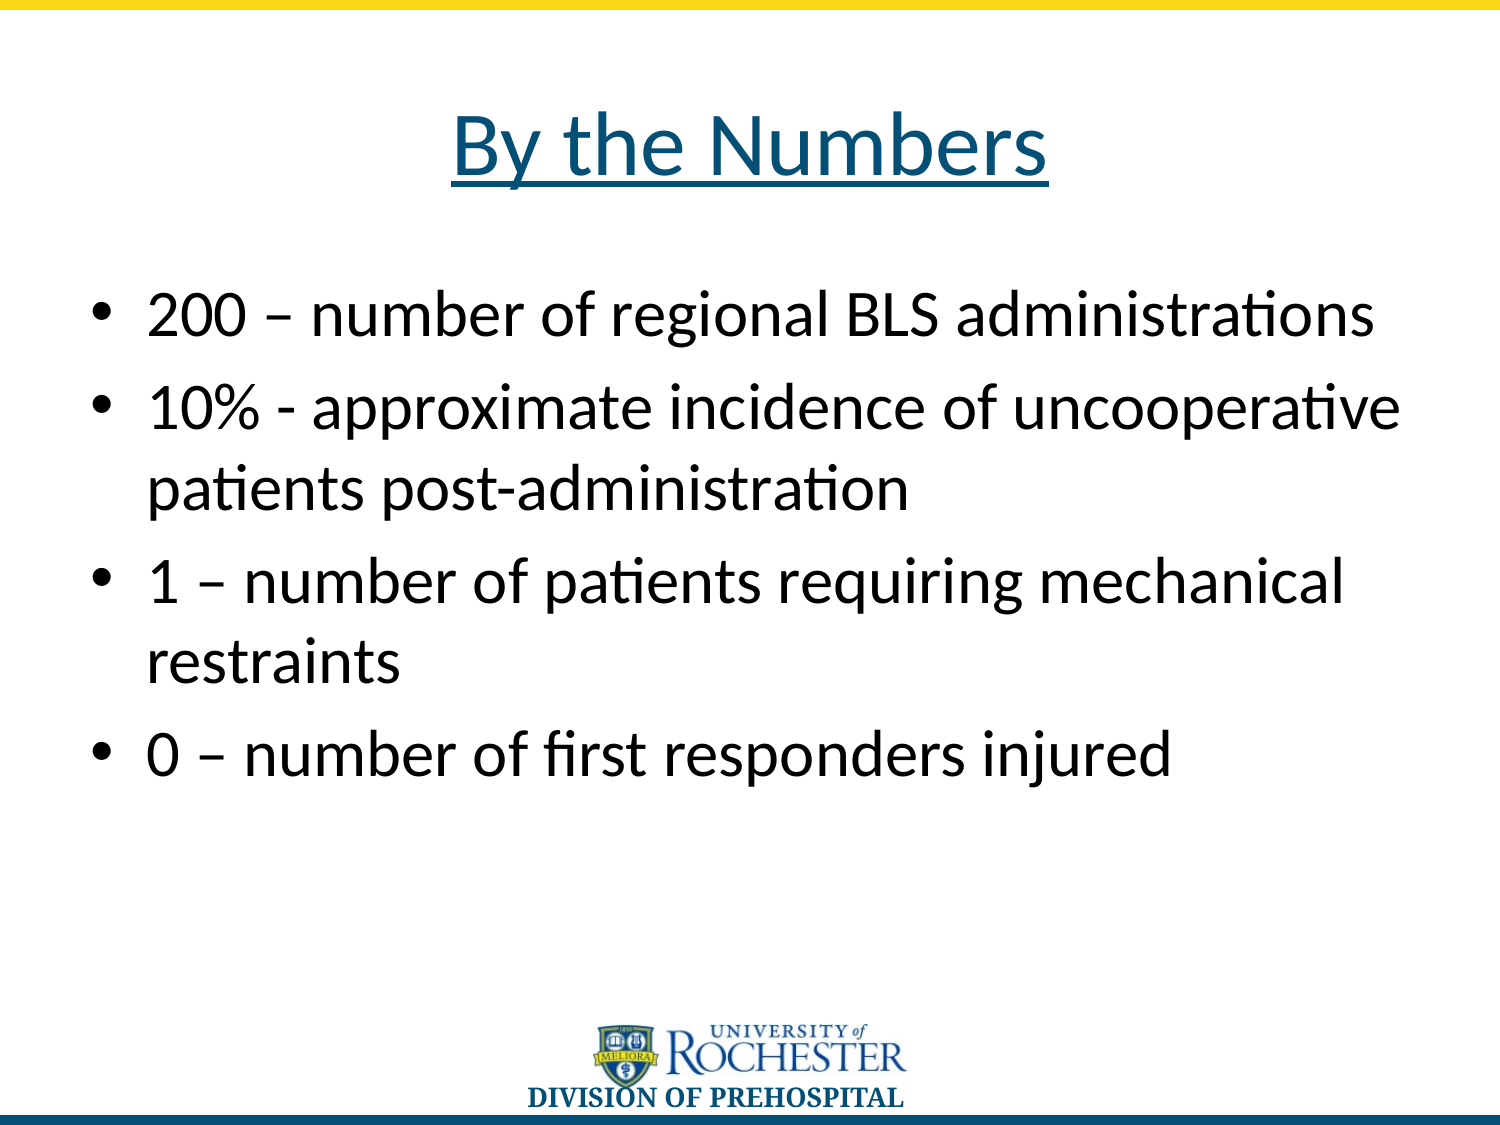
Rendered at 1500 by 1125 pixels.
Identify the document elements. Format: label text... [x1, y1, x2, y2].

list 200 – number of regional BLS administrations 10% - approximate incidence of uncooperative patients post-administration 1 – number of patients requiring mechanical restraints 0 – number of first responders injured [75, 262, 1425, 1005]
title By the Numbers [75, 45, 1425, 233]
picture [593, 1024, 907, 1089]
